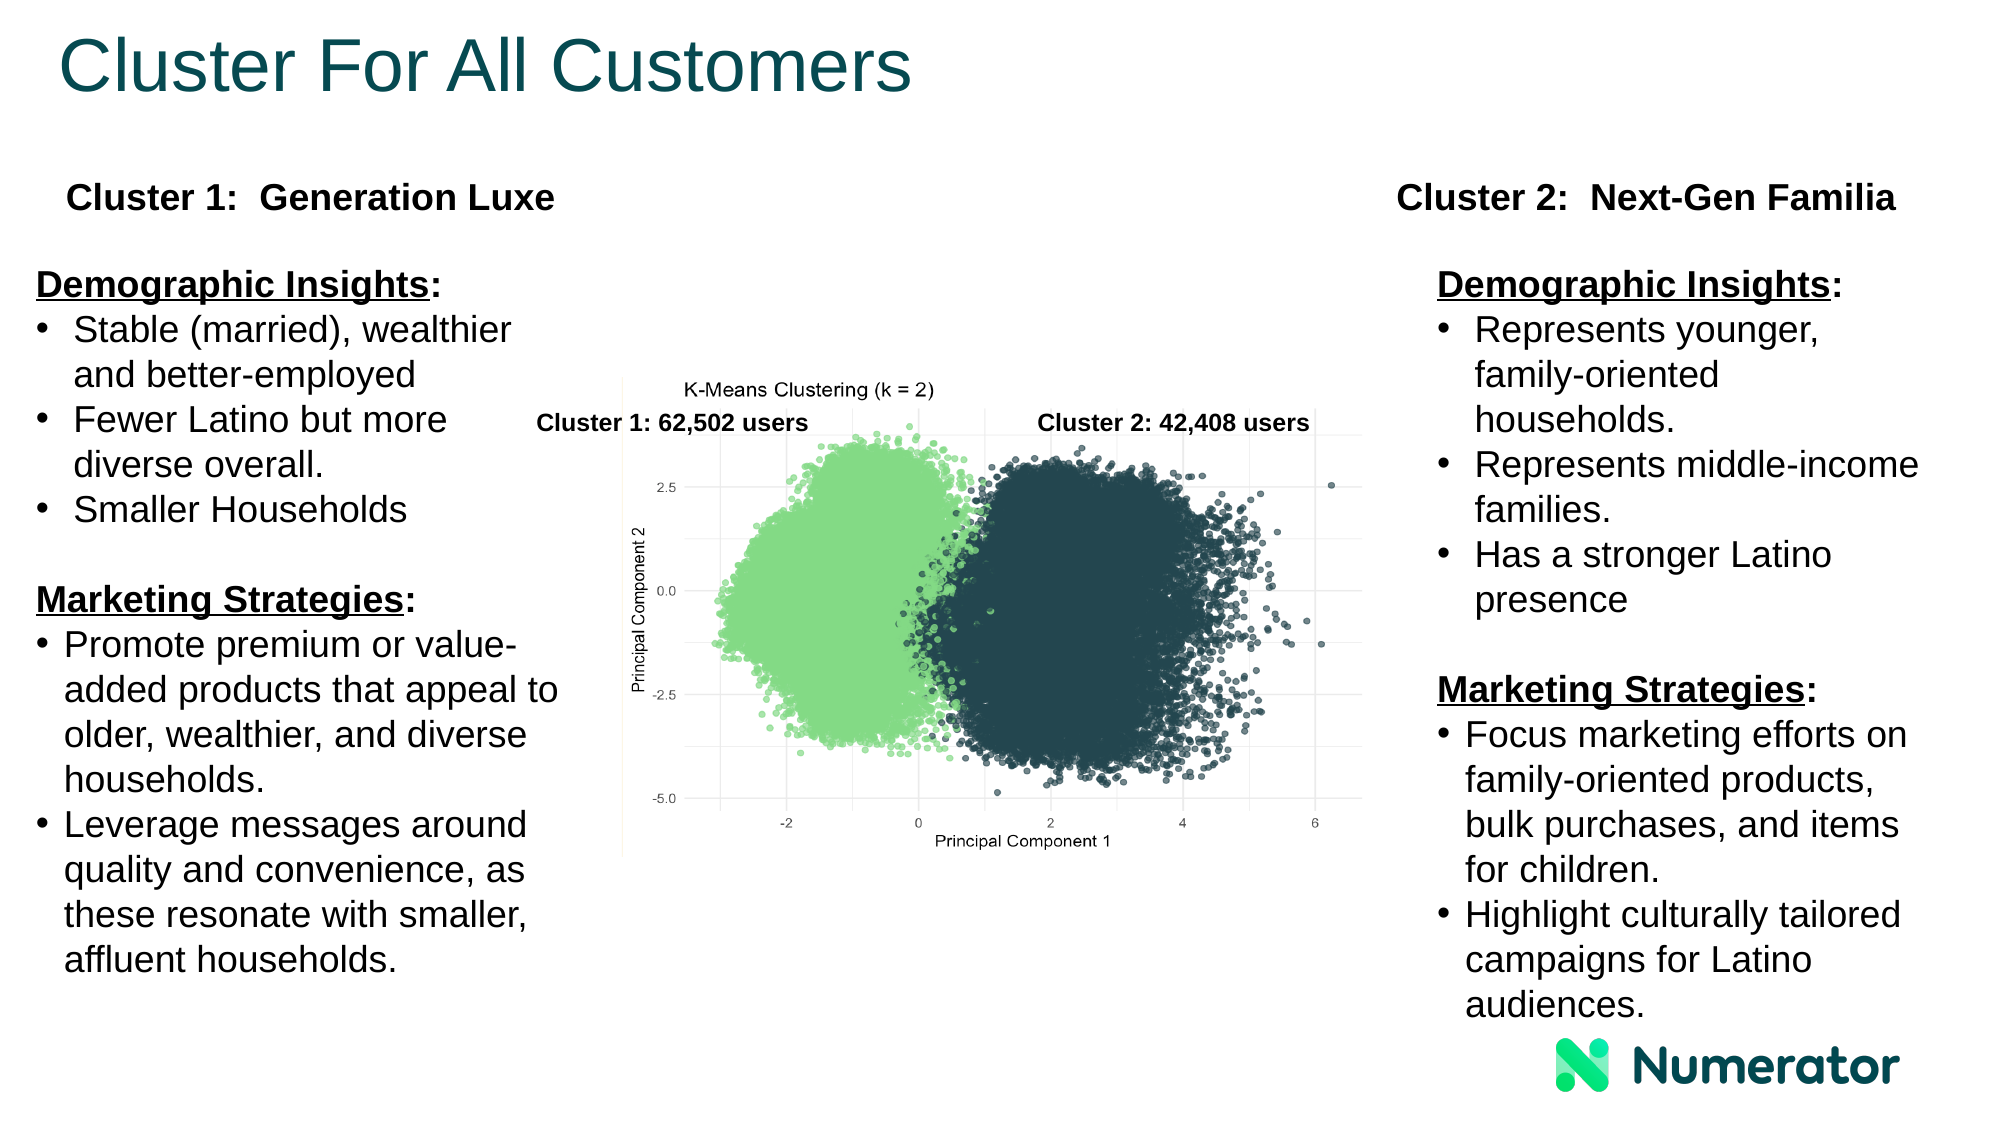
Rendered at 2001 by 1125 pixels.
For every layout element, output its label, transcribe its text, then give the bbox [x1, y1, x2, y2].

text_box Demographic Insights: Stable (married), wealthier and better-employed Fewer Latino but more diverse overall. Smaller Households Marketing Strategies: Promote premium or value-added products that appeal to older, wealthier, and diverse households. Leverage messages around quality and convenience, as these resonate with smaller, affluent households. [20, 252, 583, 988]
text_box Cluster 2: Next-Gen Familia [1381, 165, 1914, 226]
text_box Cluster 1: 62,502 users [583, 399, 616, 445]
picture [621, 377, 1382, 857]
title Cluster For All Customers [58, 19, 1896, 223]
text_box Demographic Insights: Represents younger, family-oriented households. Represents middle-income families. Has a stronger Latino presence Marketing Strategies: Focus marketing efforts on family-oriented products, bulk purchases, and items for children. Highlight culturally tailored campaigns for Latino audiences. [1422, 252, 1937, 1033]
text_box Cluster 1: Generation Luxe [50, 165, 583, 226]
picture [1556, 1038, 1900, 1092]
